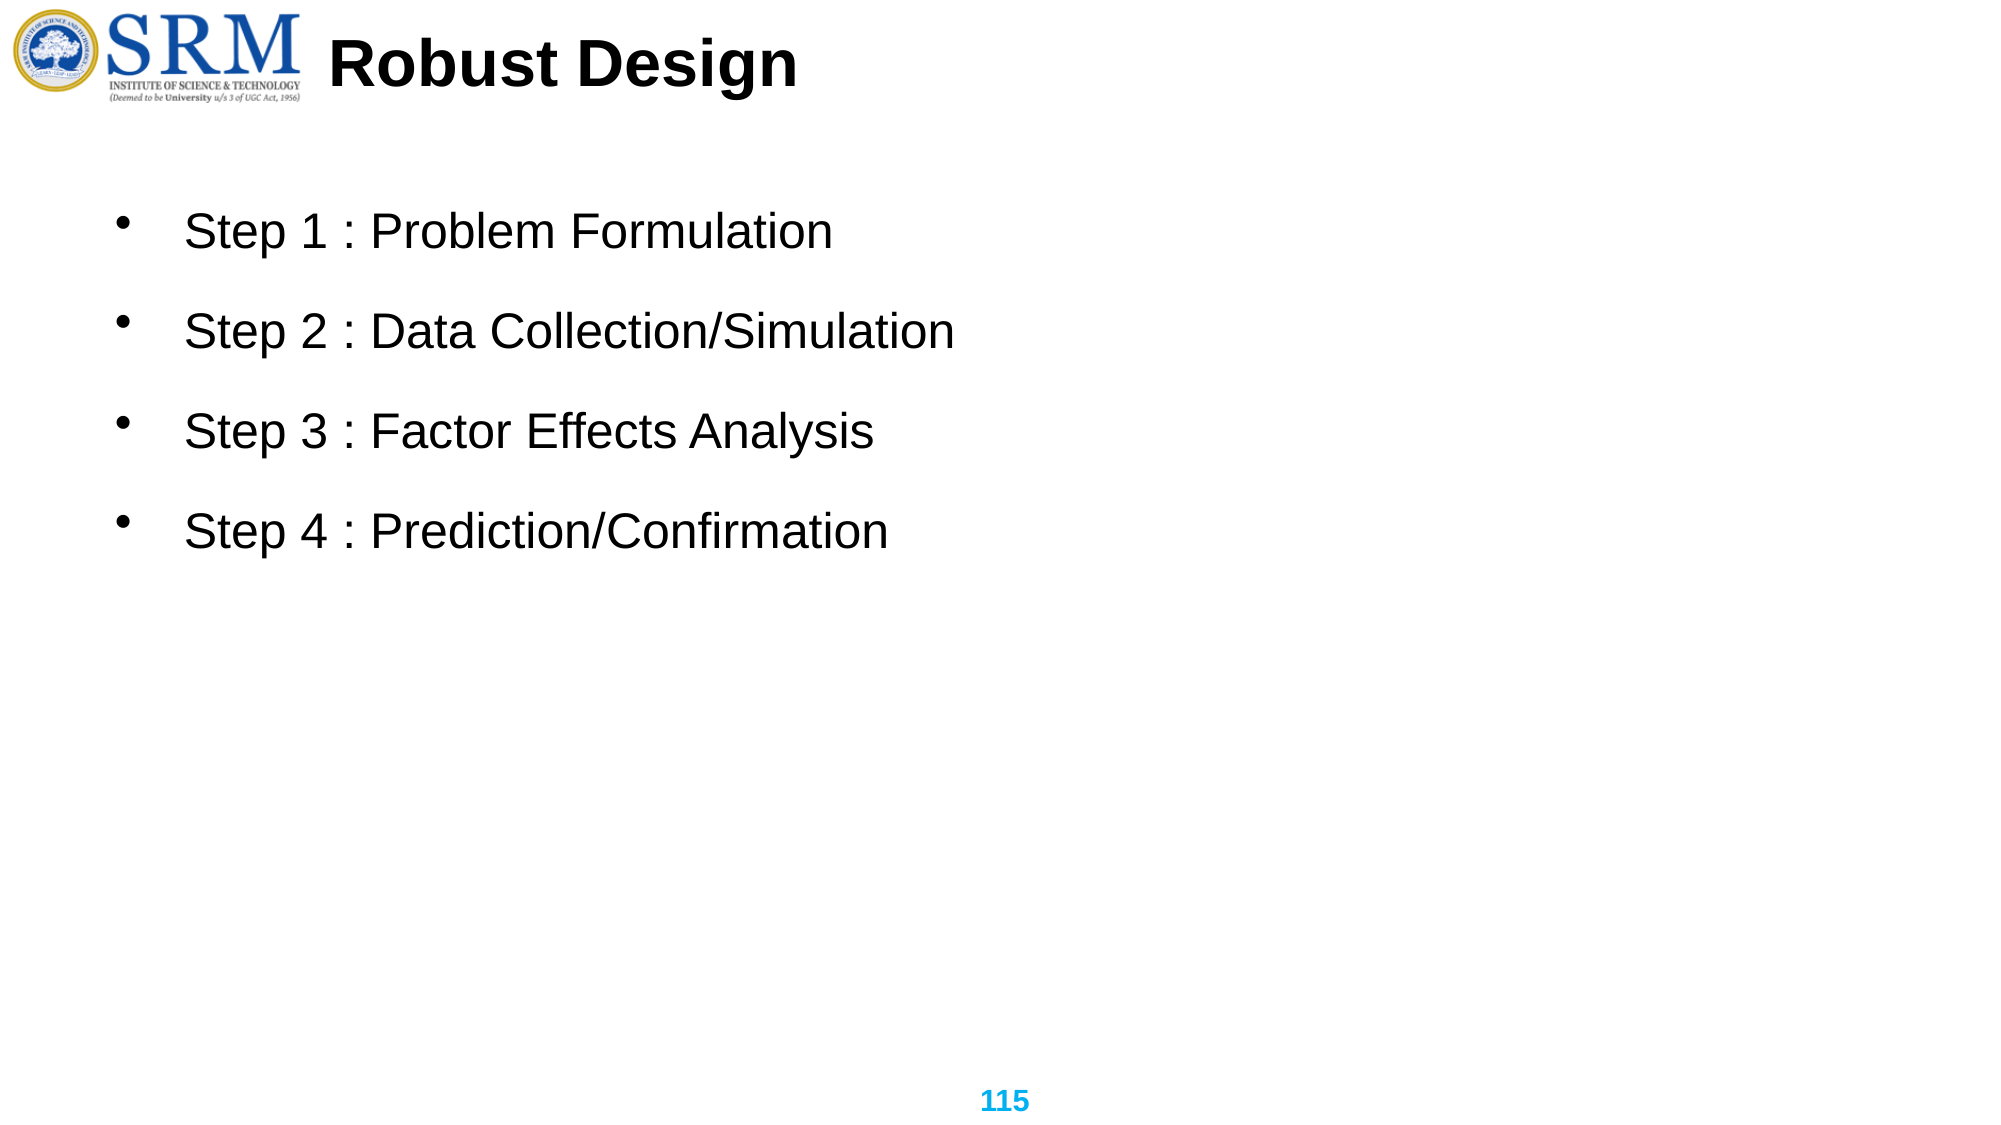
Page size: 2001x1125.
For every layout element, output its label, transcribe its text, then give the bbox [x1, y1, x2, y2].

list Step 1 : Problem Formulation Step 2 : Data Collection/Simulation Step 3 : Factor Effects Analysis Step 4 : Prediction/Confirmation [99, 160, 1900, 1005]
picture [1, 0, 309, 119]
slide_number 115 [924, 1072, 1085, 1125]
title Robust Design [313, 23, 1998, 95]
